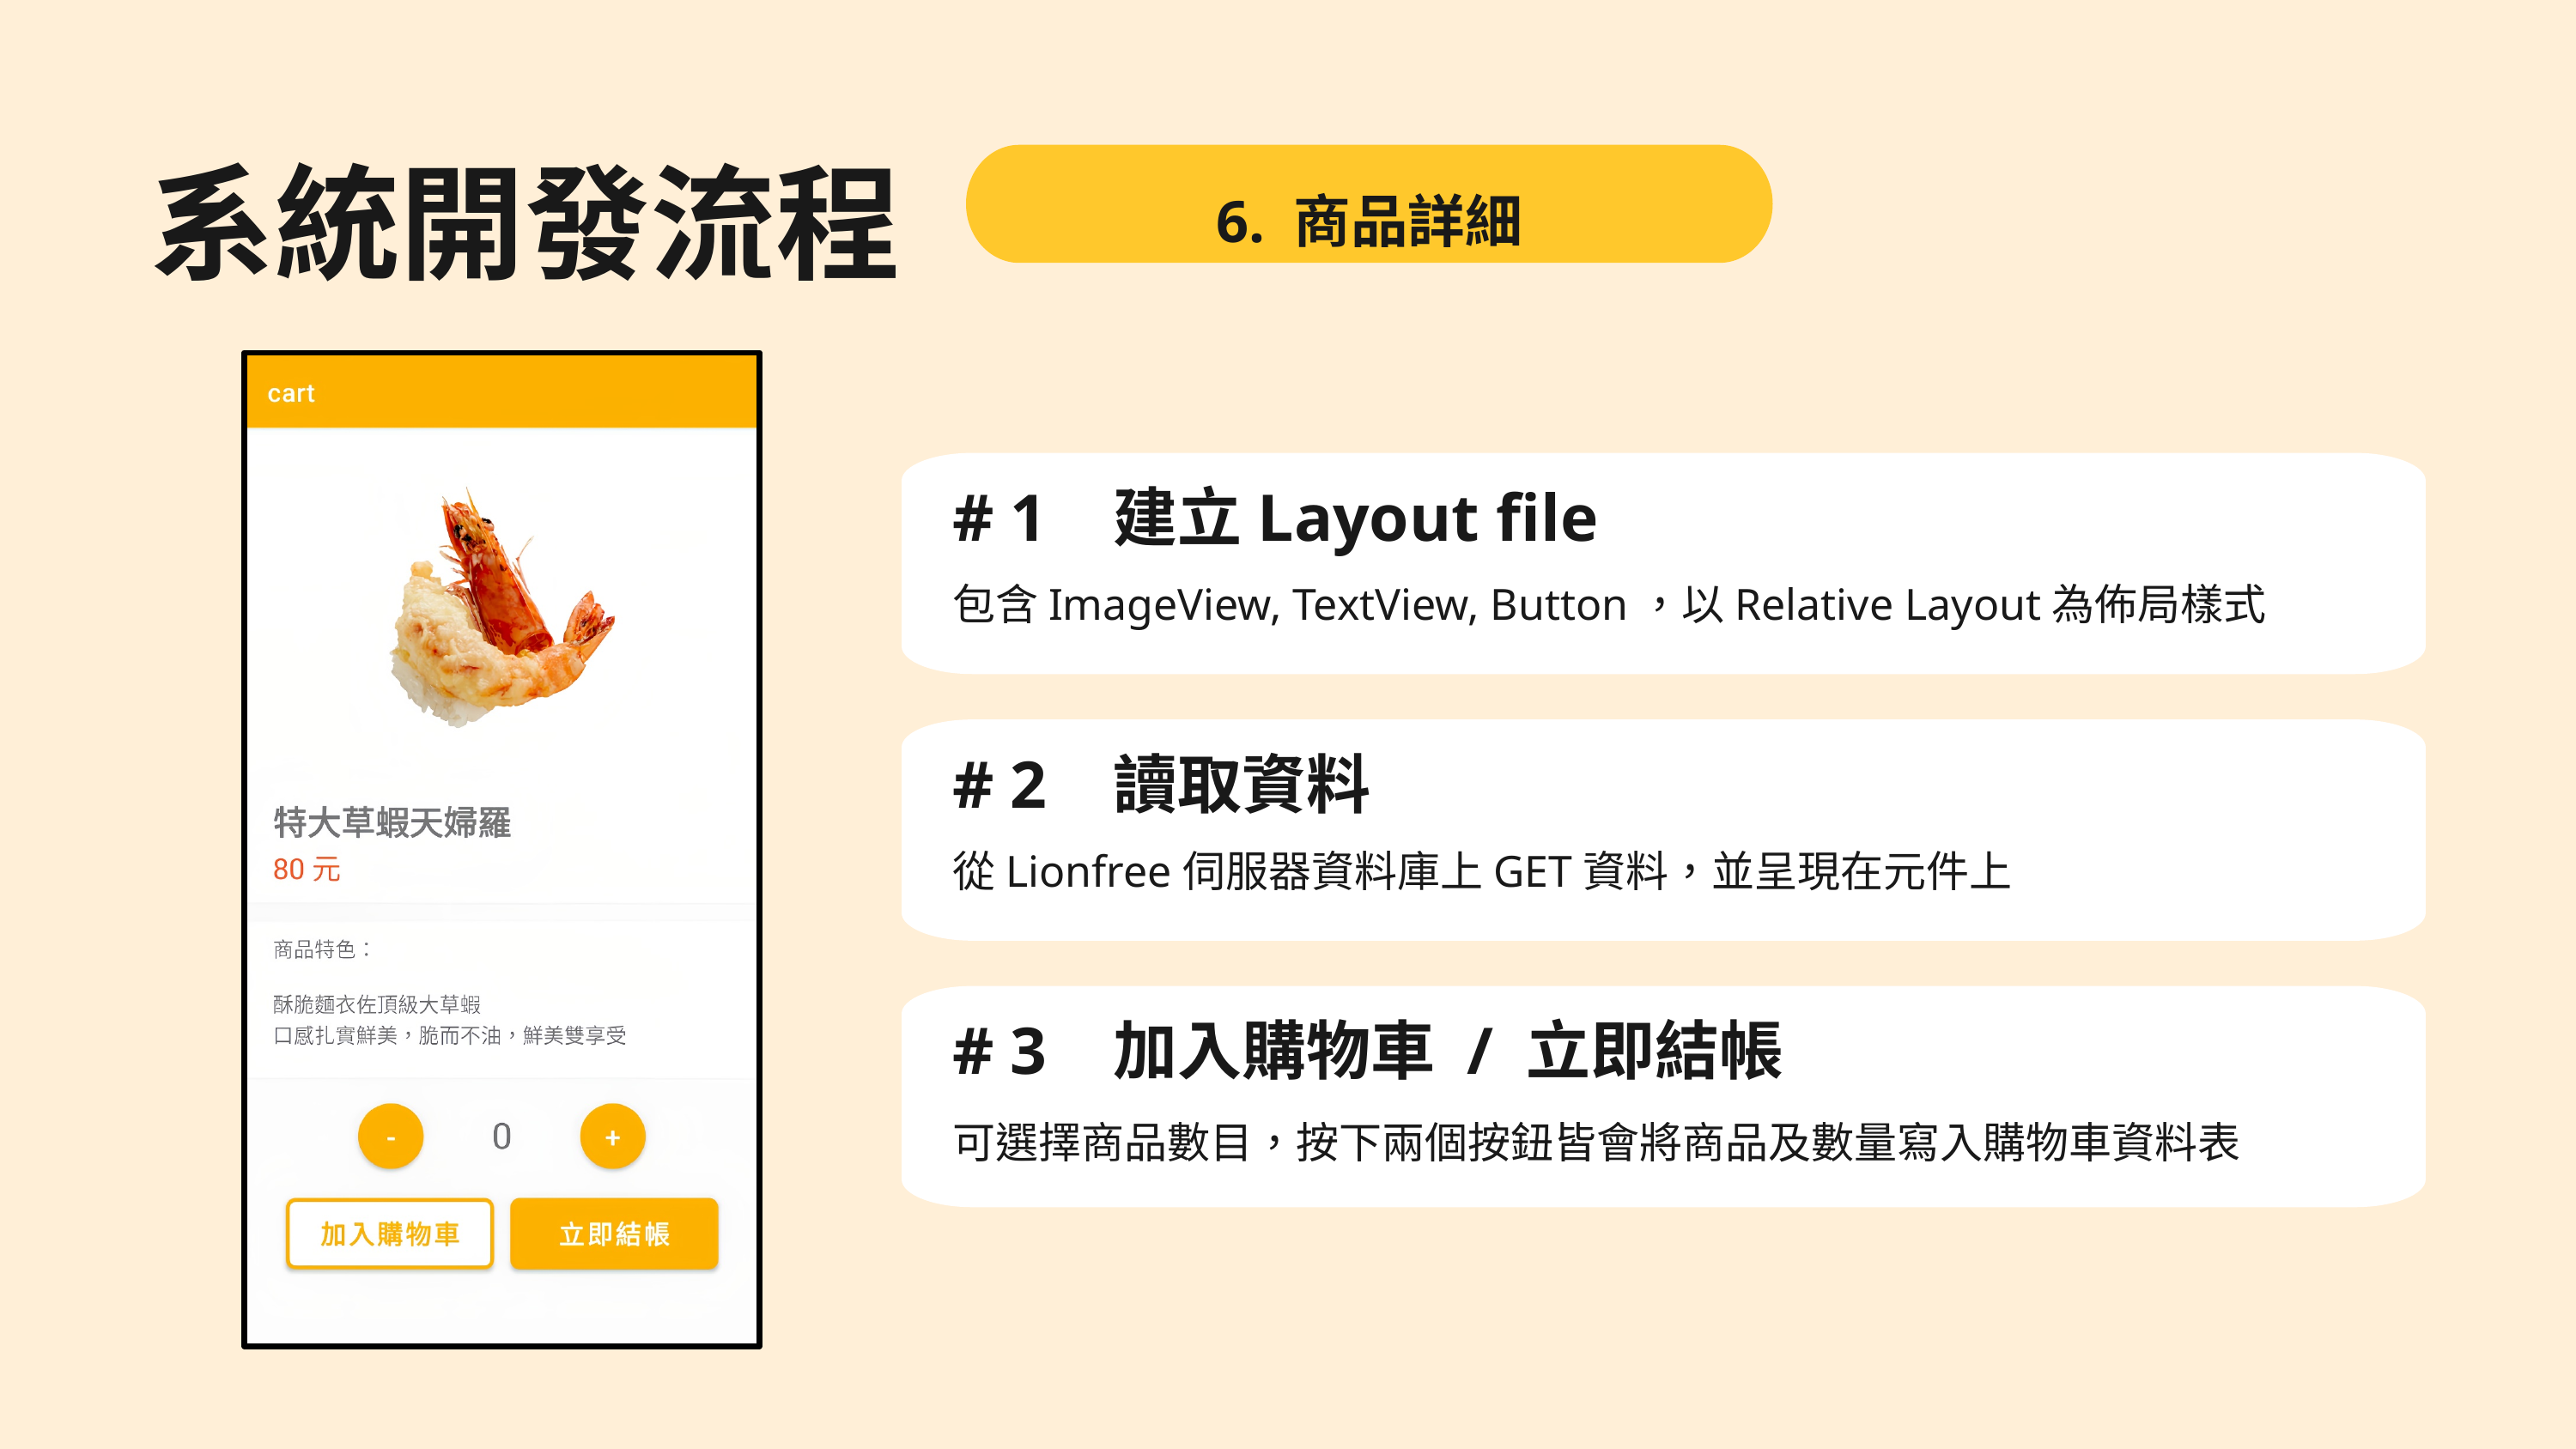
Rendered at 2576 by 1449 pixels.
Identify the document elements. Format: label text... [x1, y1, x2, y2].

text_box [901, 452, 2427, 675]
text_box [901, 985, 2427, 1208]
text_box 系統開發流程 [149, 144, 2010, 295]
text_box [901, 718, 2427, 942]
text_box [965, 144, 1773, 264]
picture [246, 355, 757, 1344]
